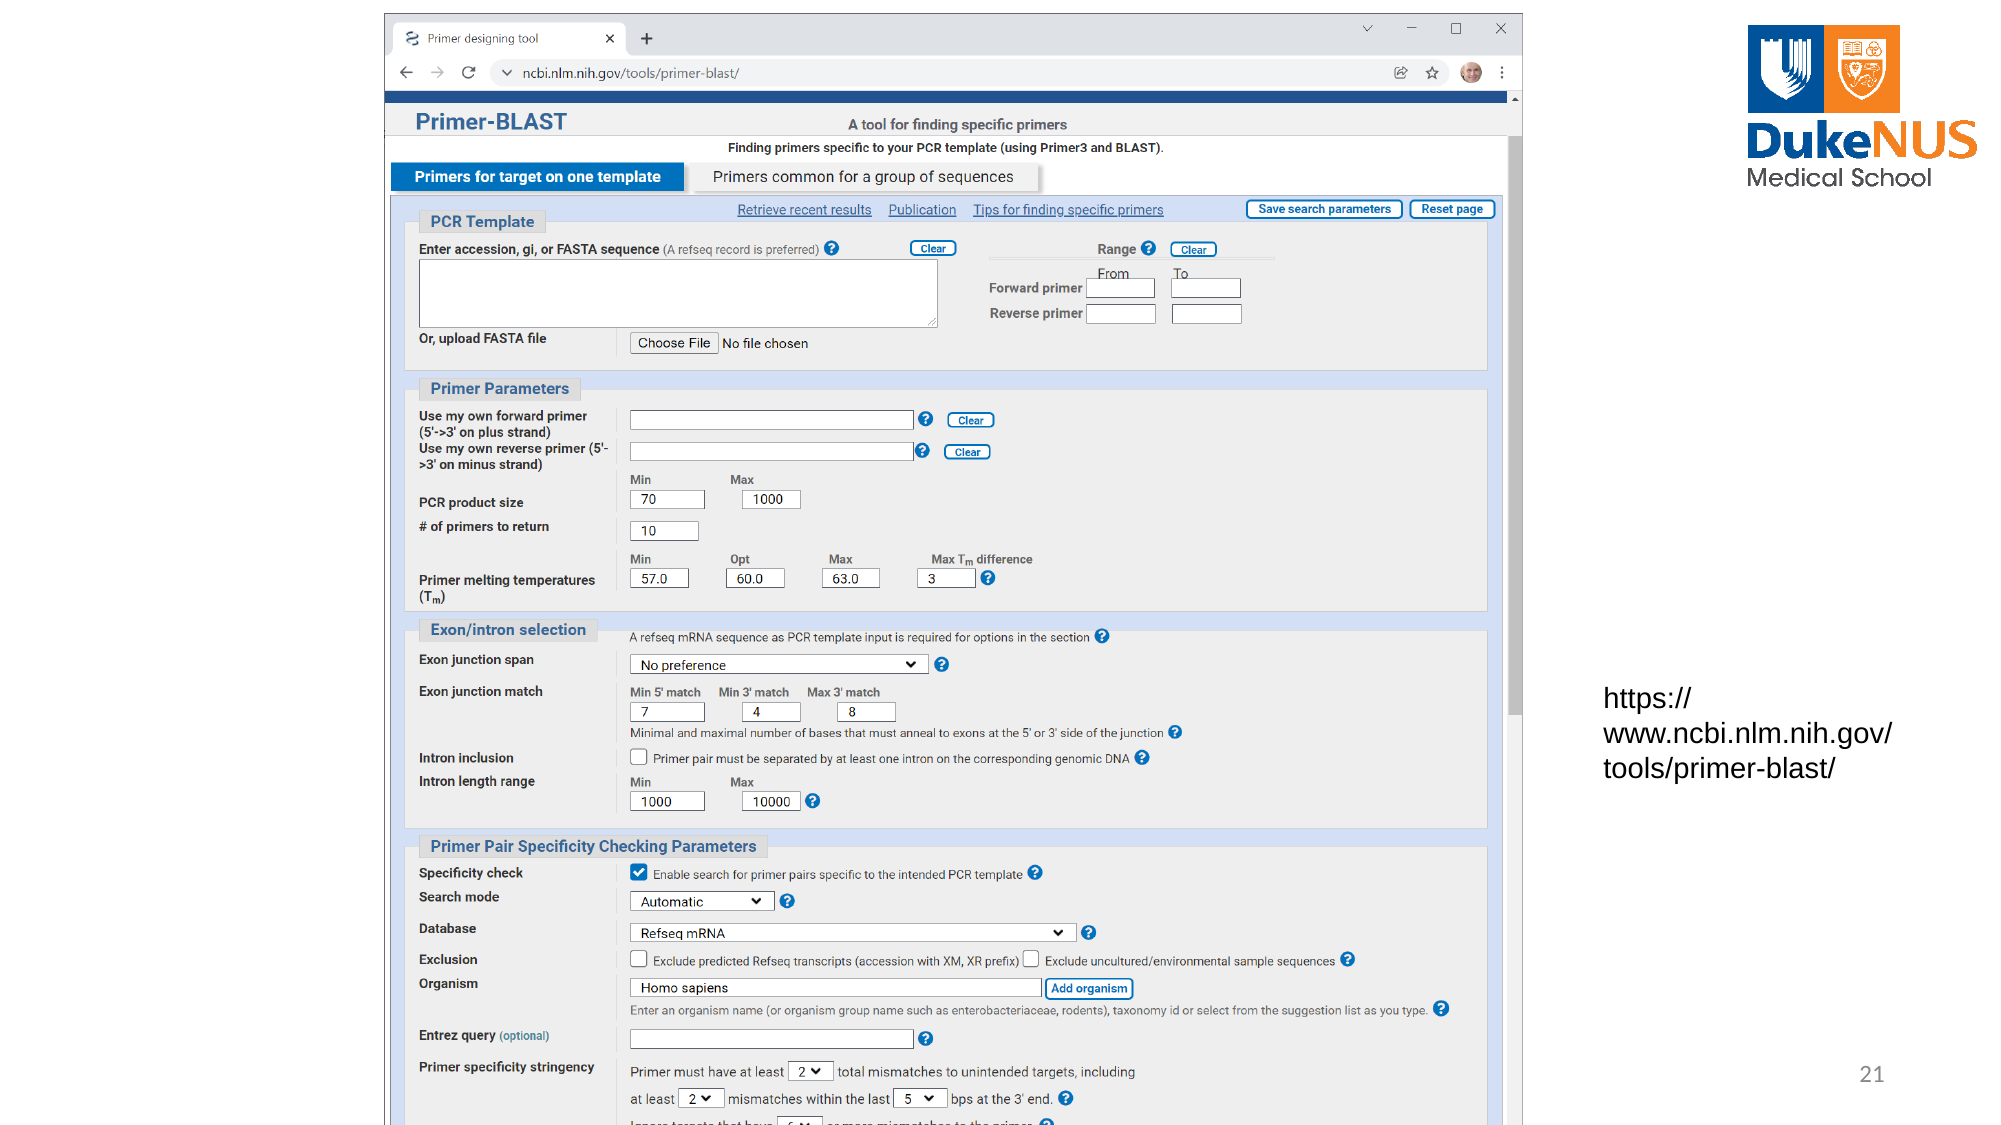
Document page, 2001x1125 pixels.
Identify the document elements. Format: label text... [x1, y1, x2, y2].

slide_number 21 [1529, 1042, 1900, 1103]
picture [384, 12, 1524, 1125]
picture [1737, 12, 1978, 189]
text_box https://www.ncbi.nlm.nih.gov/tools/primer-blast/ [1588, 671, 1955, 792]
